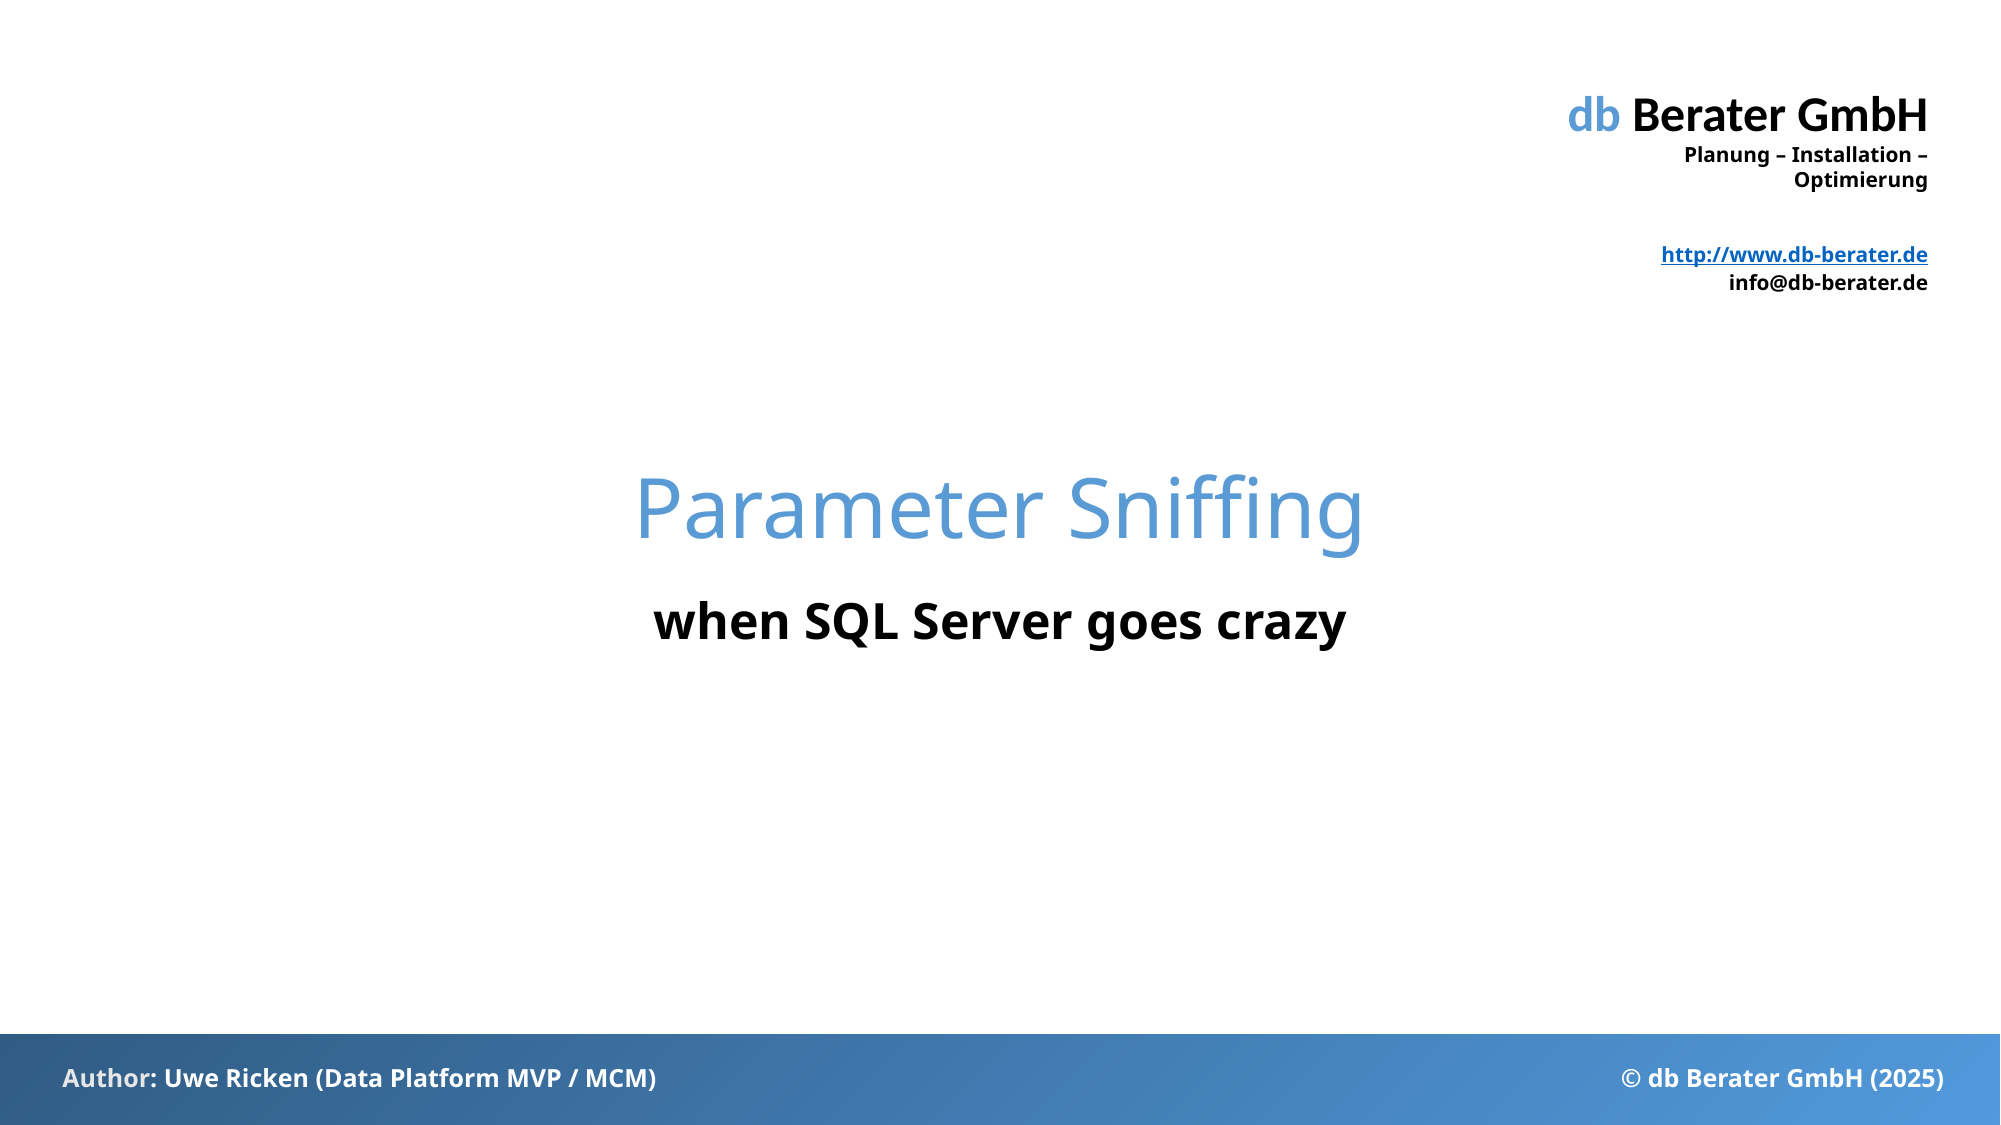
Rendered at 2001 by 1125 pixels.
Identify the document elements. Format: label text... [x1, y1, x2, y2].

subtitle when SQL Server goes crazy [56, 590, 1945, 921]
title Parameter Sniffing [56, 273, 1945, 563]
